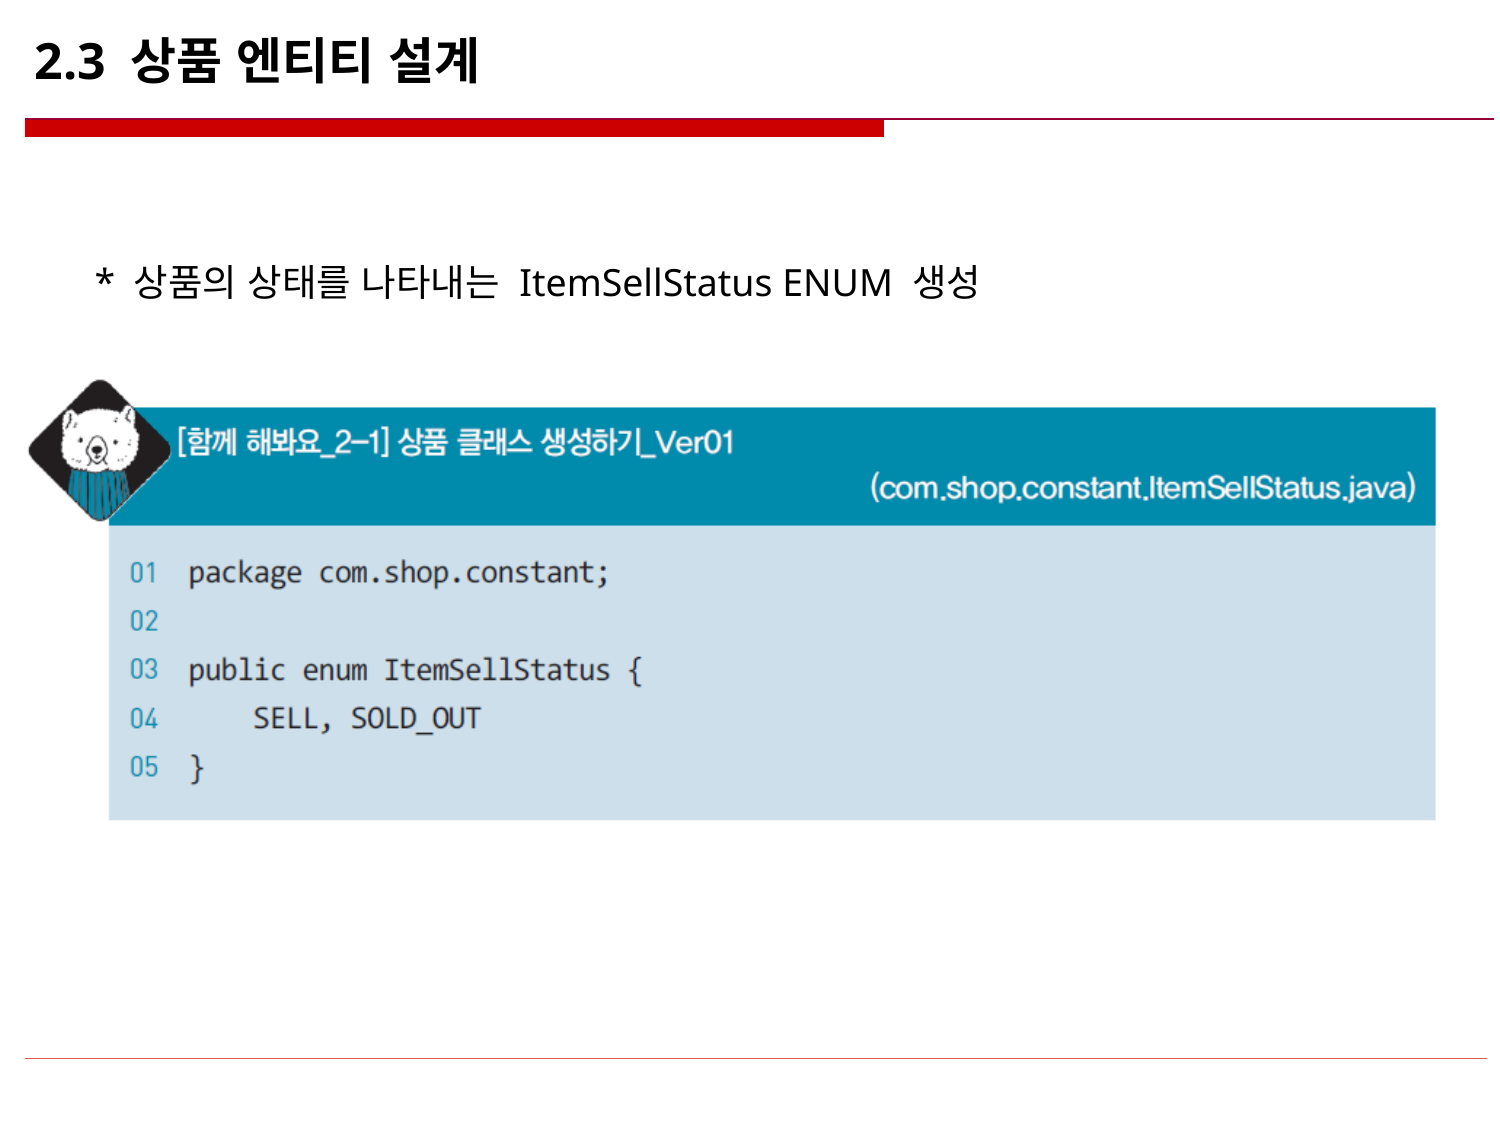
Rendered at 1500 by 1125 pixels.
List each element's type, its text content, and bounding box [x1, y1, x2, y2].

title 2.3 상품 엔티티 설계 [19, 23, 1370, 96]
picture [0, 361, 1500, 852]
text_box * 상품의 상태를 나타내는 ItemSellStatus ENUM 생성 [79, 229, 1430, 319]
